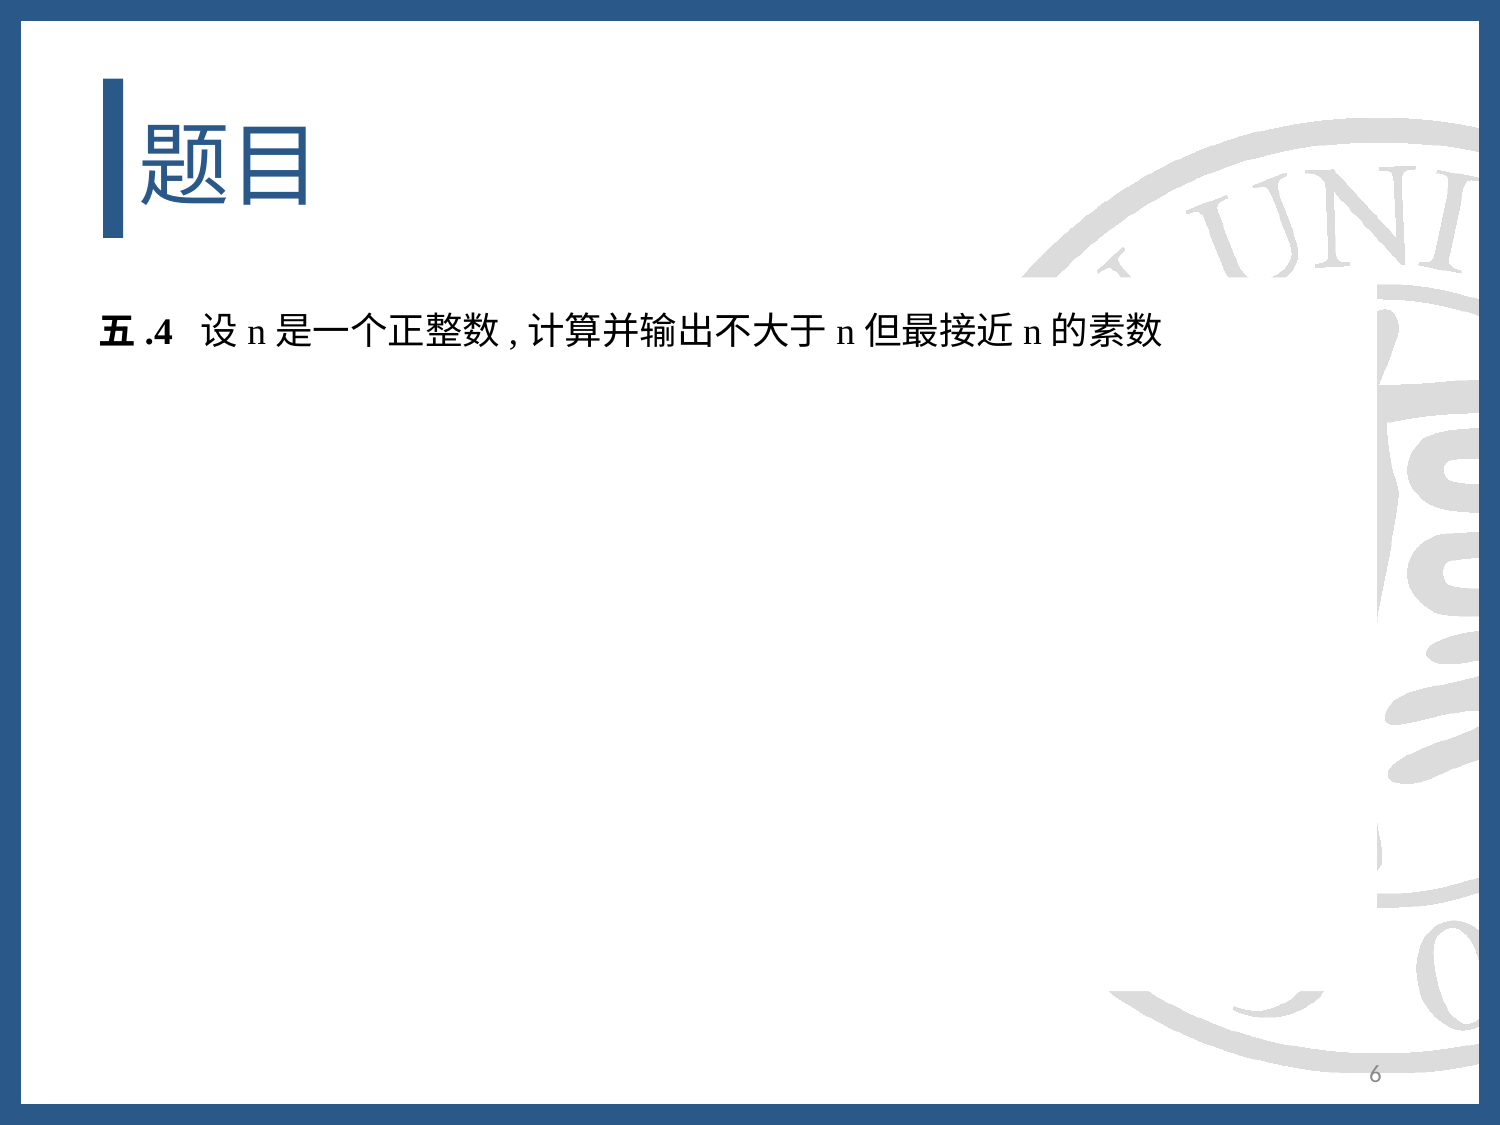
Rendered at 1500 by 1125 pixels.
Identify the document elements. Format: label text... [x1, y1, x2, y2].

title 题目 [123, 59, 1397, 278]
slide_number 6 [1059, 1042, 1397, 1103]
list 五.4 设n是一个正整数,计算并输出不大于n但最接近n的素数 [83, 277, 1377, 992]
